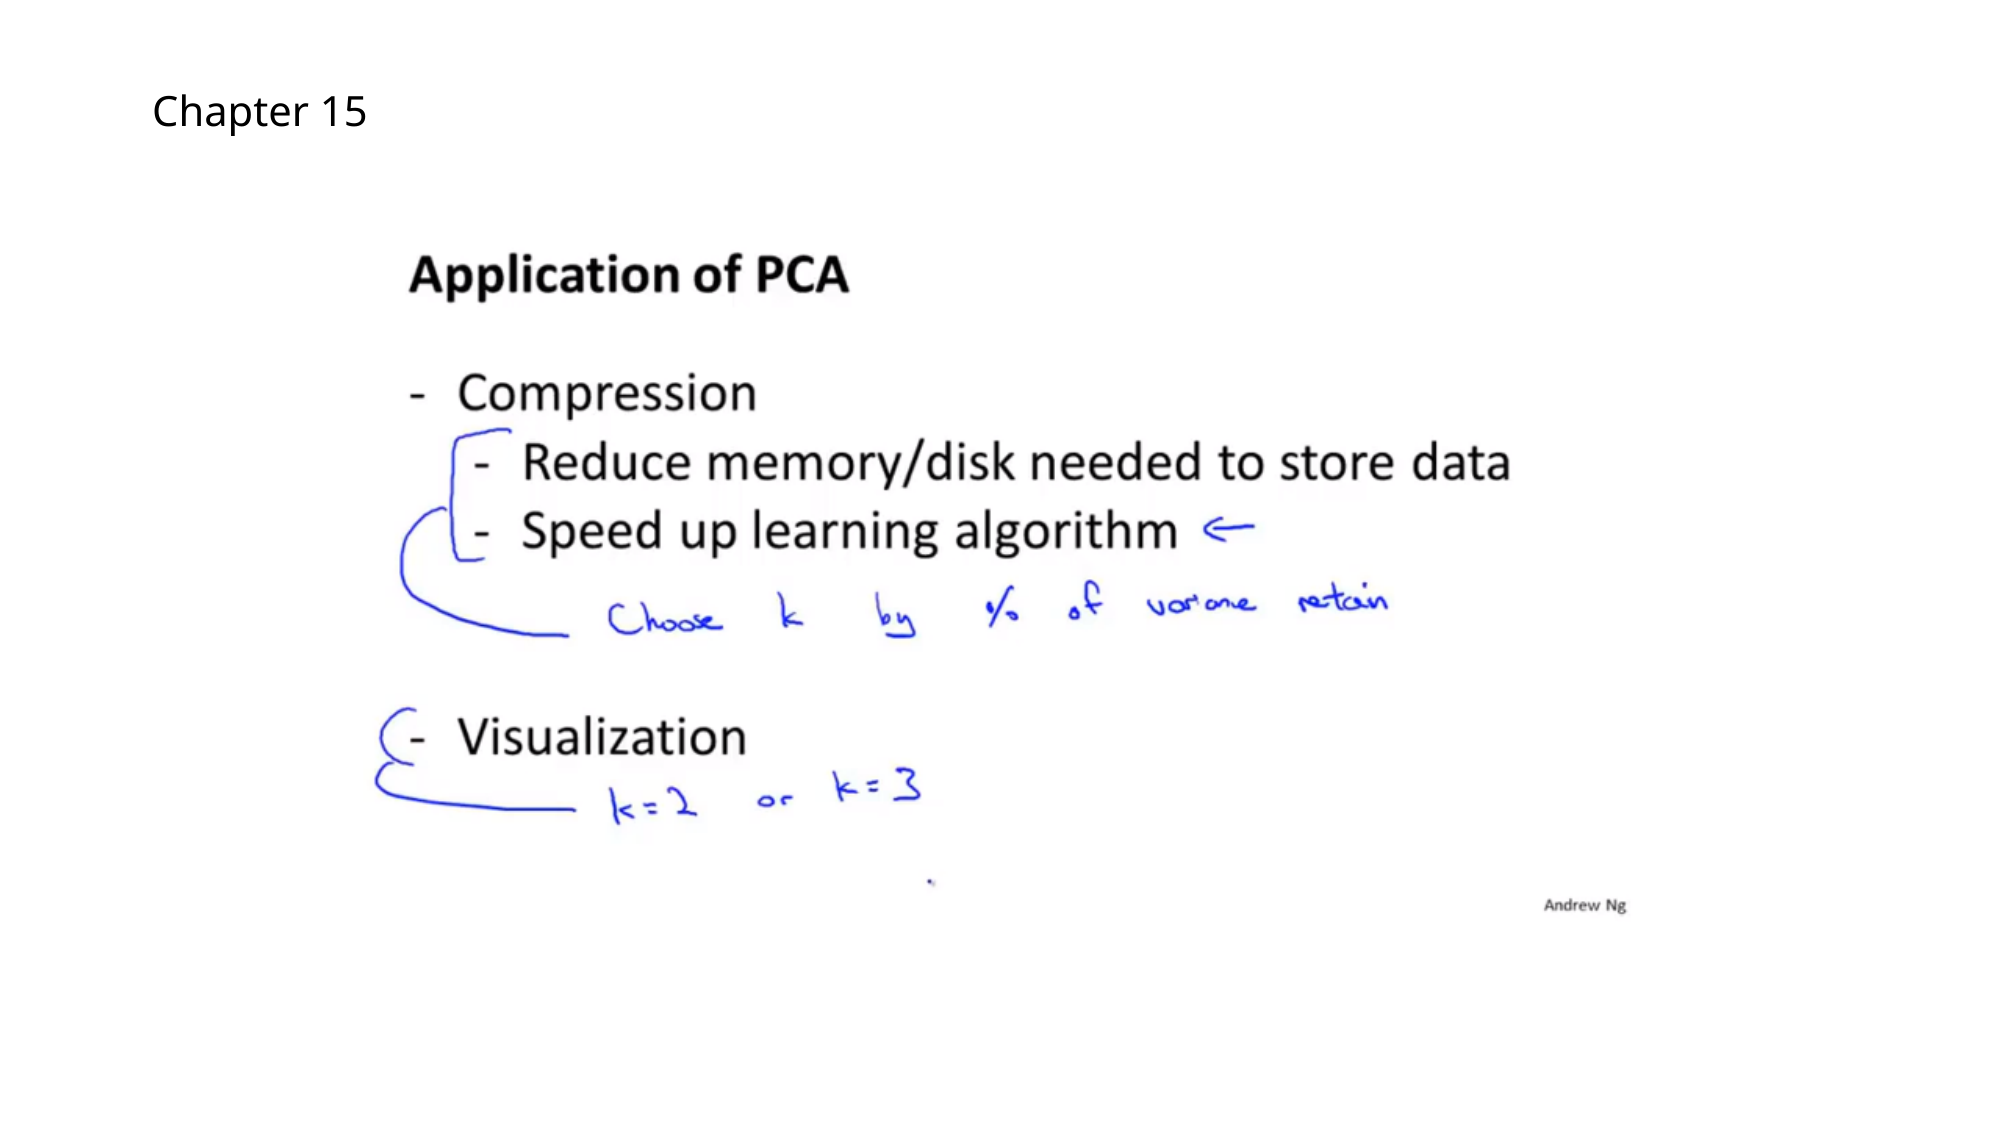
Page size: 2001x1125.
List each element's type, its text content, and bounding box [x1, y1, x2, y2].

text_box Chapter 15 [137, 77, 1926, 193]
picture [359, 234, 1704, 922]
